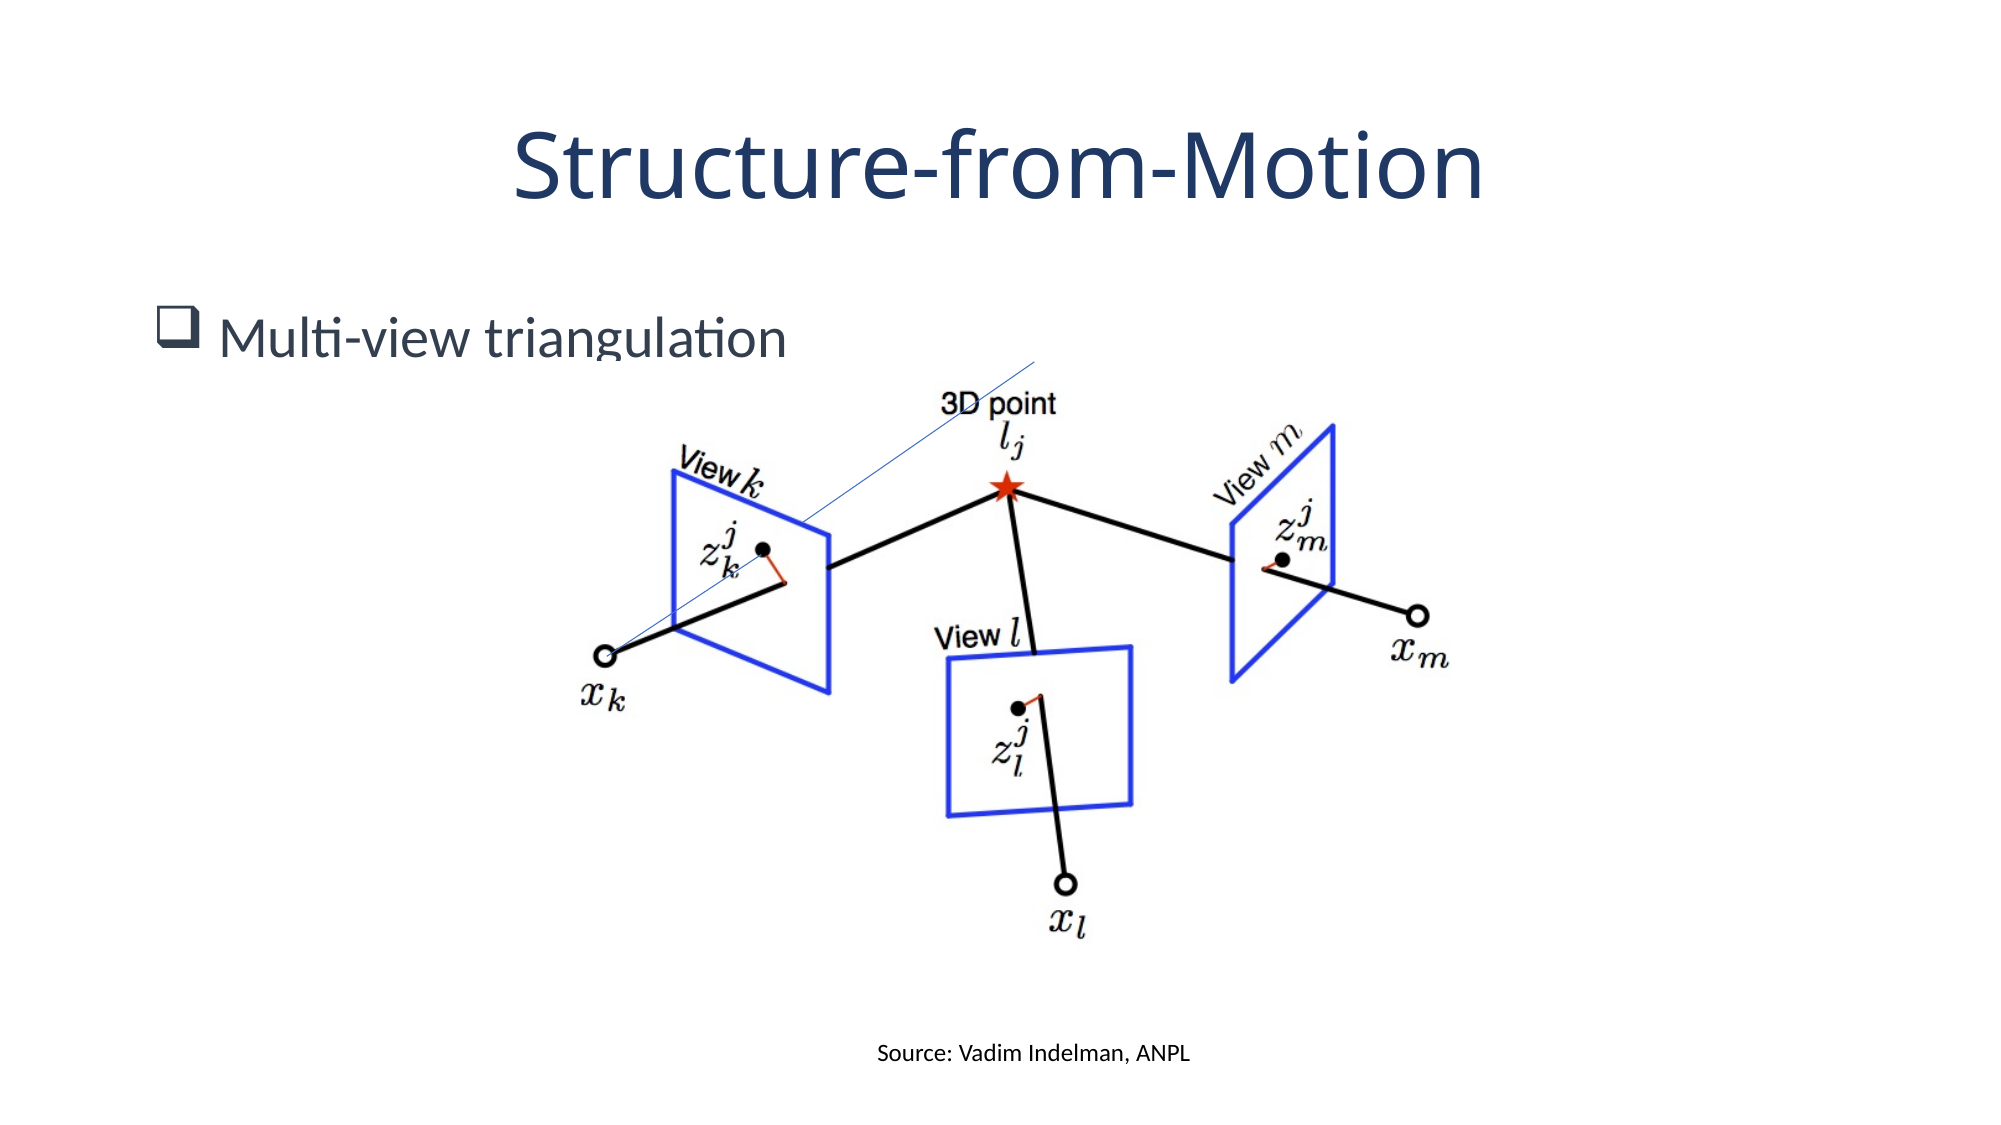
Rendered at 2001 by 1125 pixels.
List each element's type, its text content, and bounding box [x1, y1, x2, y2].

title Structure-from-Motion [137, 59, 1863, 278]
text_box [606, 554, 762, 657]
picture [558, 361, 1478, 966]
list Multi-view triangulation [137, 299, 1863, 1014]
text_box Source: Vadim Indelman, ANPL [862, 1029, 1207, 1075]
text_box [802, 361, 1035, 523]
